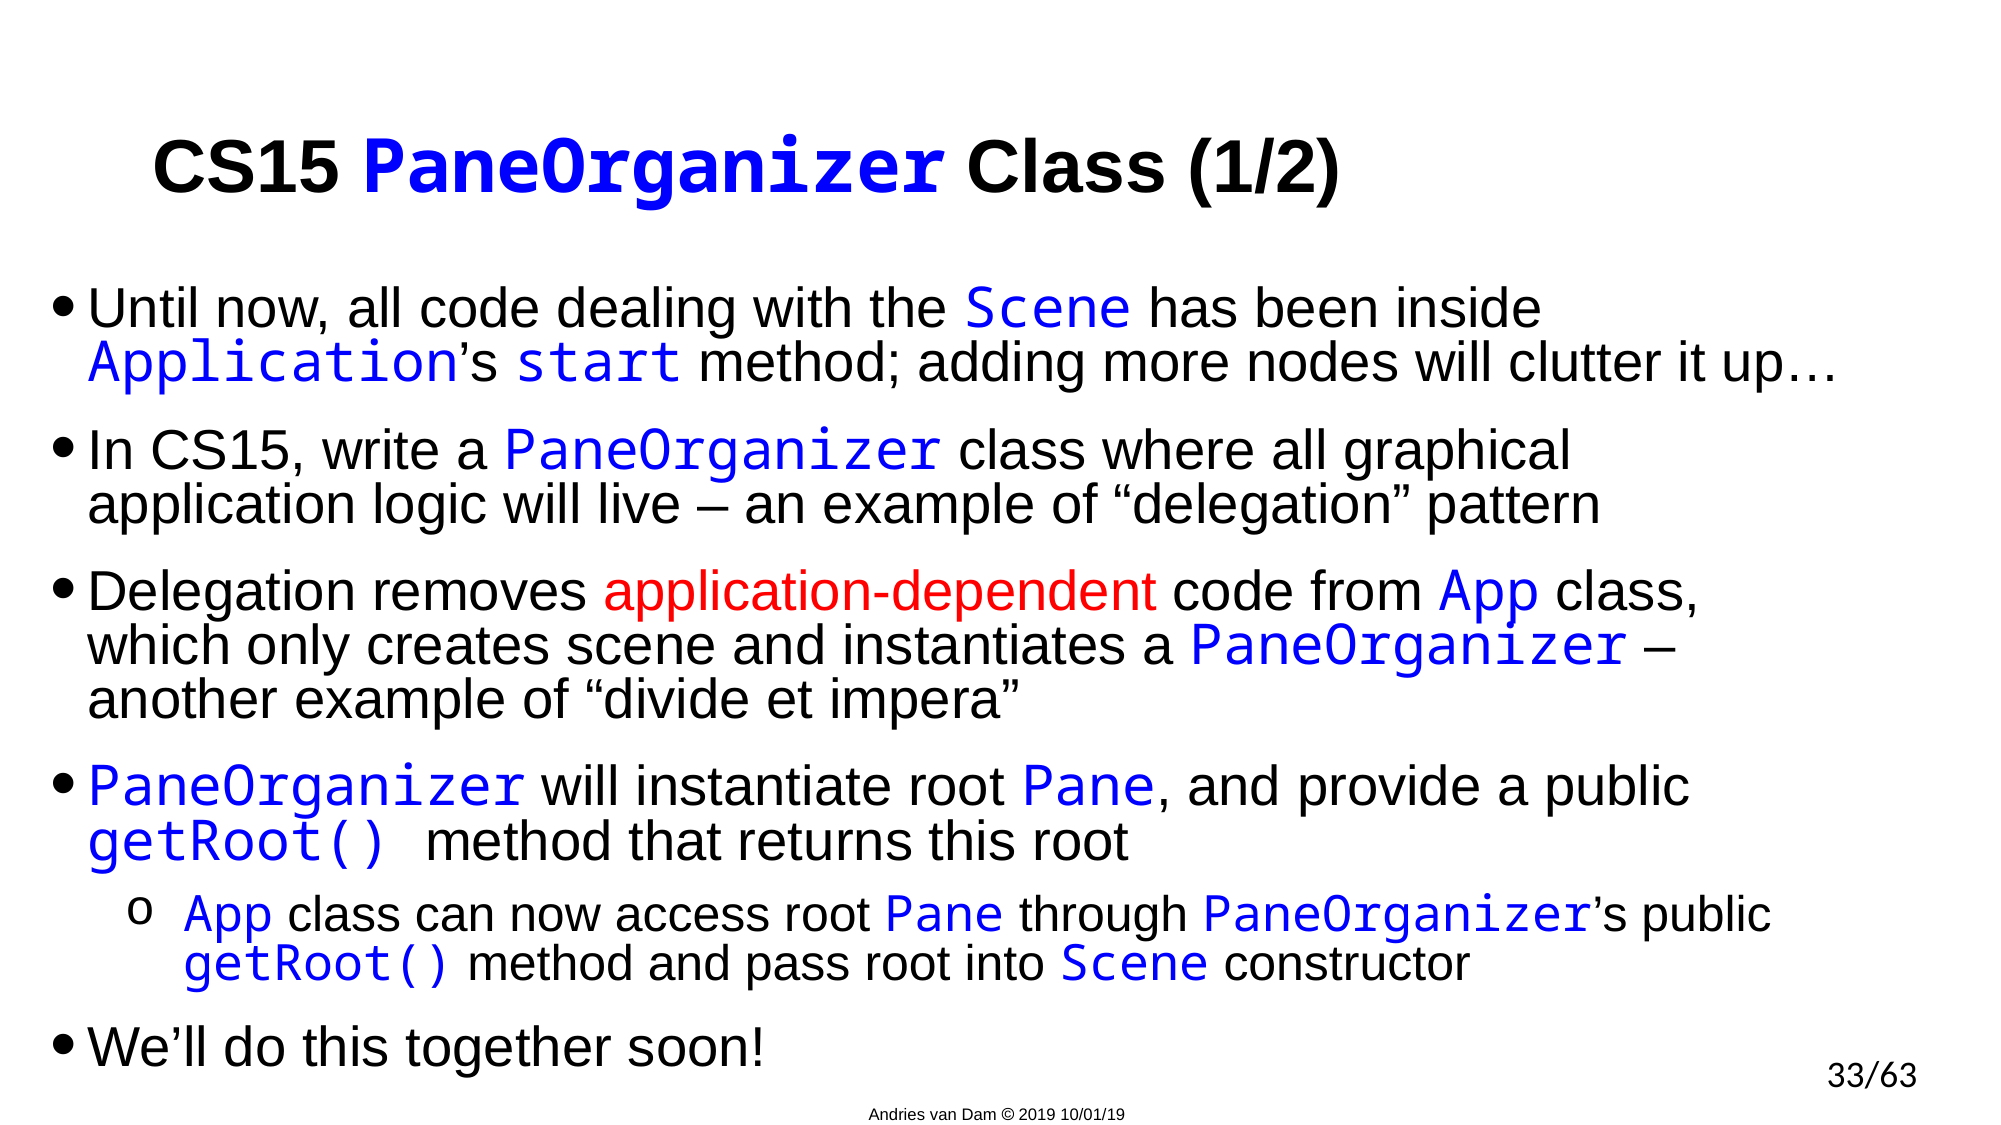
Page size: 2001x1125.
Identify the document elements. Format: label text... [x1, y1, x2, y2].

list Until now, all code dealing with the Scene has been inside Application’s start method; adding more nodes will clutter it up… In CS15, write a PaneOrganizer class where all graphical application logic will live – an example of “delegation” pattern Delegation removes application-dependent code from App class, which only creates scene and instantiates a PaneOrganizer – another example of “divide et impera” PaneOrganizer will instantiate root Pane, and provide a public getRoot() method that returns this root App class can now access root Pane through PaneOrganizer’s public getRoot() method and pass root into Scene constructor We’ll do this together soon! [34, 277, 1863, 1083]
title CS15 PaneOrganizer Class (1/2) [137, 59, 1863, 277]
